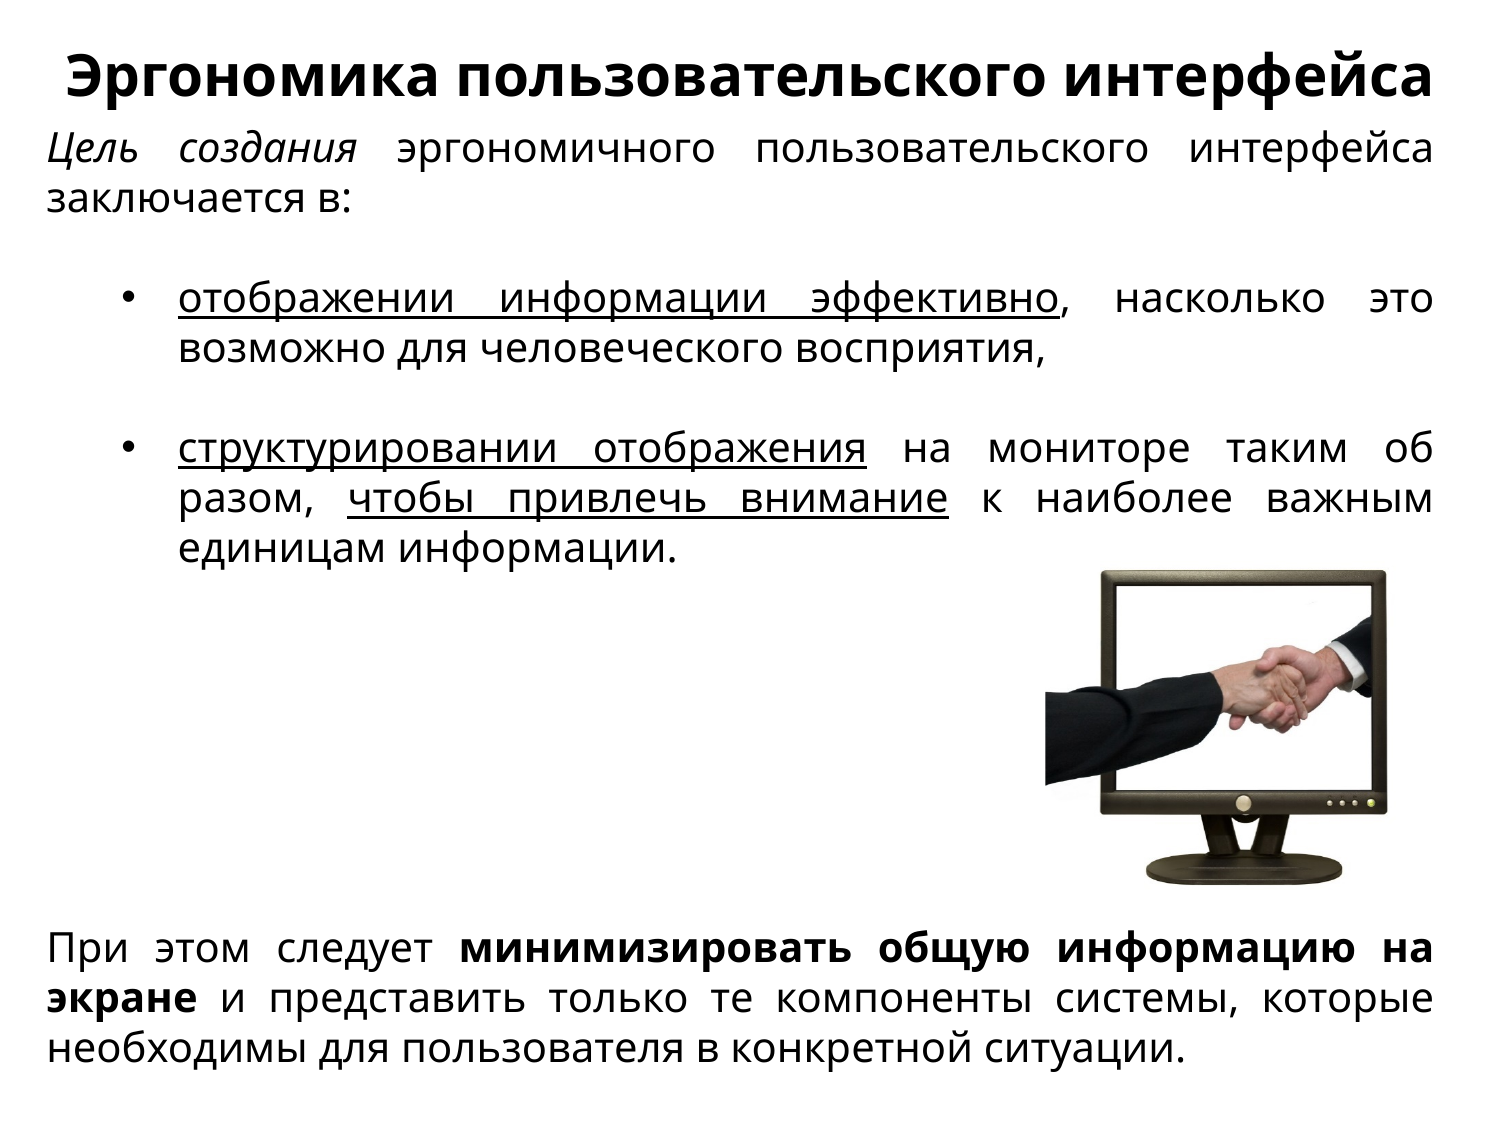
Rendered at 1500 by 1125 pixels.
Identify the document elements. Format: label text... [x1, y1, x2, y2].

text_box Эргономика пользовательского интерфейса [17, 30, 1483, 116]
text_box Цель создания эргономичного пользовательского интерфей­са заключается в: отображении информации эффективно, насколько это возможно для человеческого восприятия, структурировании отображения на мониторе таким об­разом, чтобы привлечь внимание к наиболее важным единицам информации. При этом следует минимизировать общую инфор­мацию на экране и представить только те компоненты системы, которые необходимы для пользователя в конкретной ситуации. [31, 113, 1450, 1079]
picture [1045, 550, 1400, 891]
